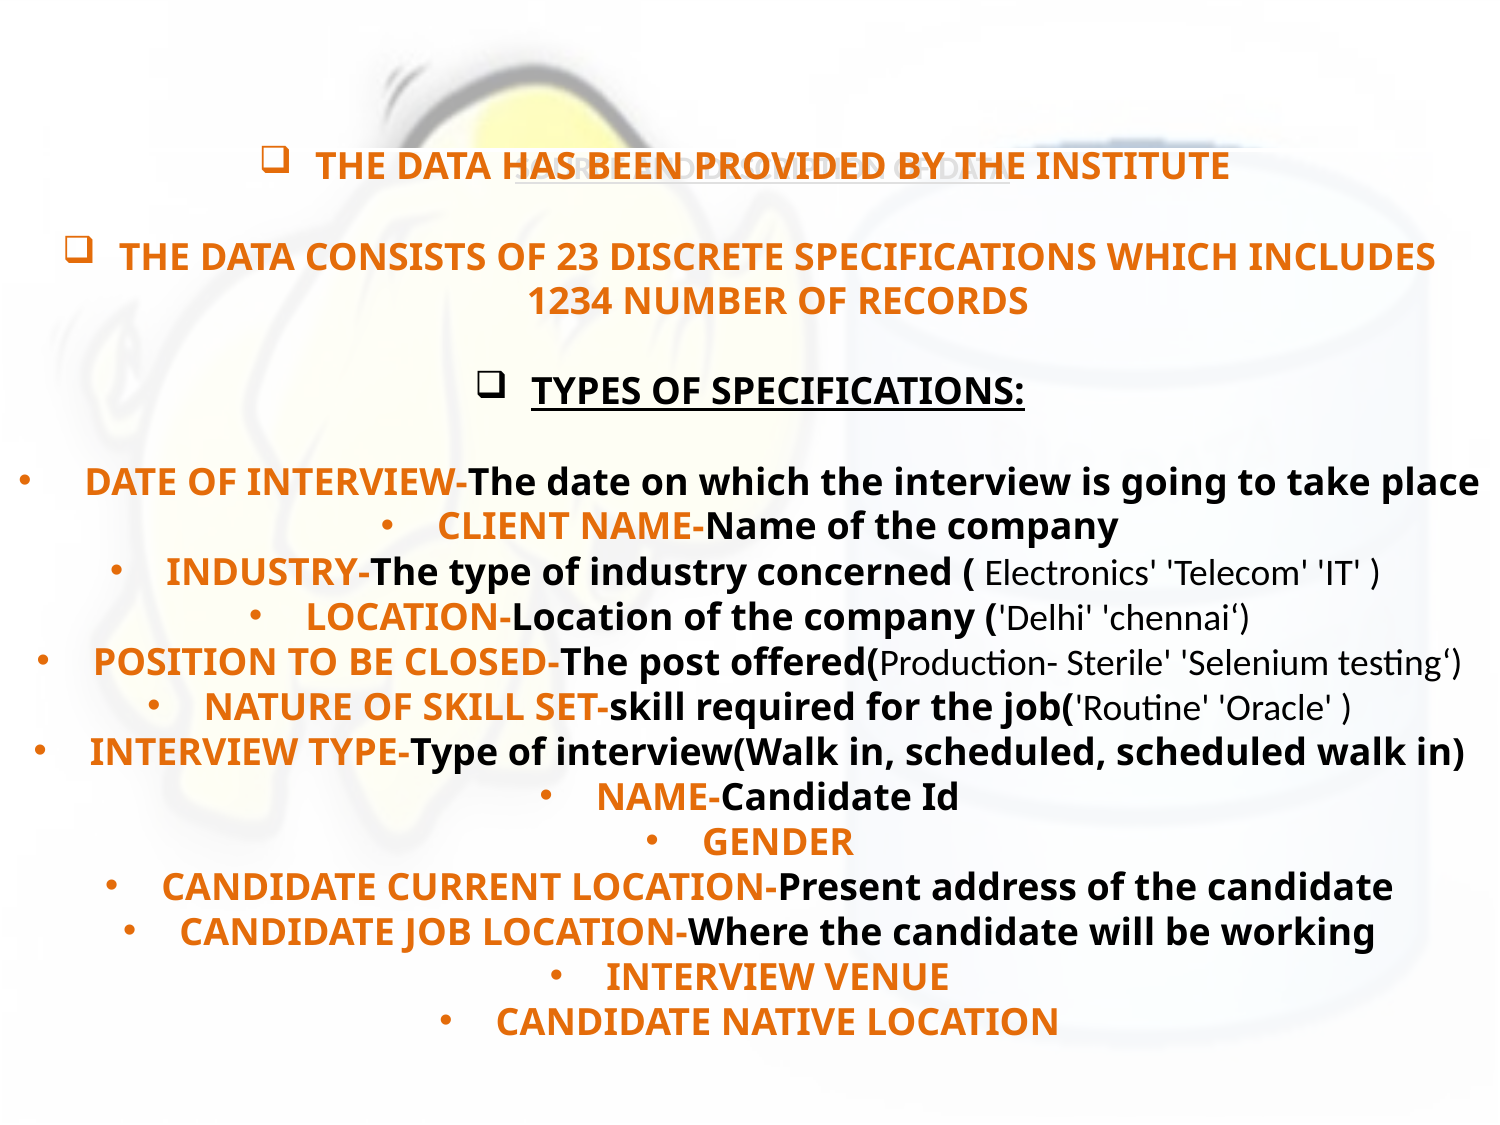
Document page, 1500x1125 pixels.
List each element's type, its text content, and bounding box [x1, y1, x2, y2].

title SOURCE AND DESCRIPTION OF DATA [87, 137, 1438, 148]
text_box THE DATA HAS BEEN PROVIDED BY THE INSTITUTE THE DATA CONSISTS OF 23 DISCRETE SPECIFICATIONS WHICH INCLUDES 1234 NUMBER OF RECORDS TYPES OF SPECIFICATIONS: DATE OF INTERVIEW-The date on which the interview is going to take place CLIENT NAME-Name of the company INDUSTRY-The type of industry concerned ('Electronics' 'Telecom' 'IT' ) LOCATION-Location of the company ('Delhi' 'chennai‘) POSITION TO BE CLOSED-The post offered(Production- Sterile' 'Selenium testing‘) NATURE OF SKILL SET-skill required for the job('Routine' 'Oracle' ) INTERVIEW TYPE-Type of interview(Walk in, scheduled, scheduled walk in) NAME-Candidate Id GENDER CANDIDATE CURRENT LOCATION-Present address of the candidate CANDIDATE JOB LOCATION-Where the candidate will be working INTERVIEW VENUE CANDIDATE NATIVE LOCATION [0, 148, 1500, 1125]
